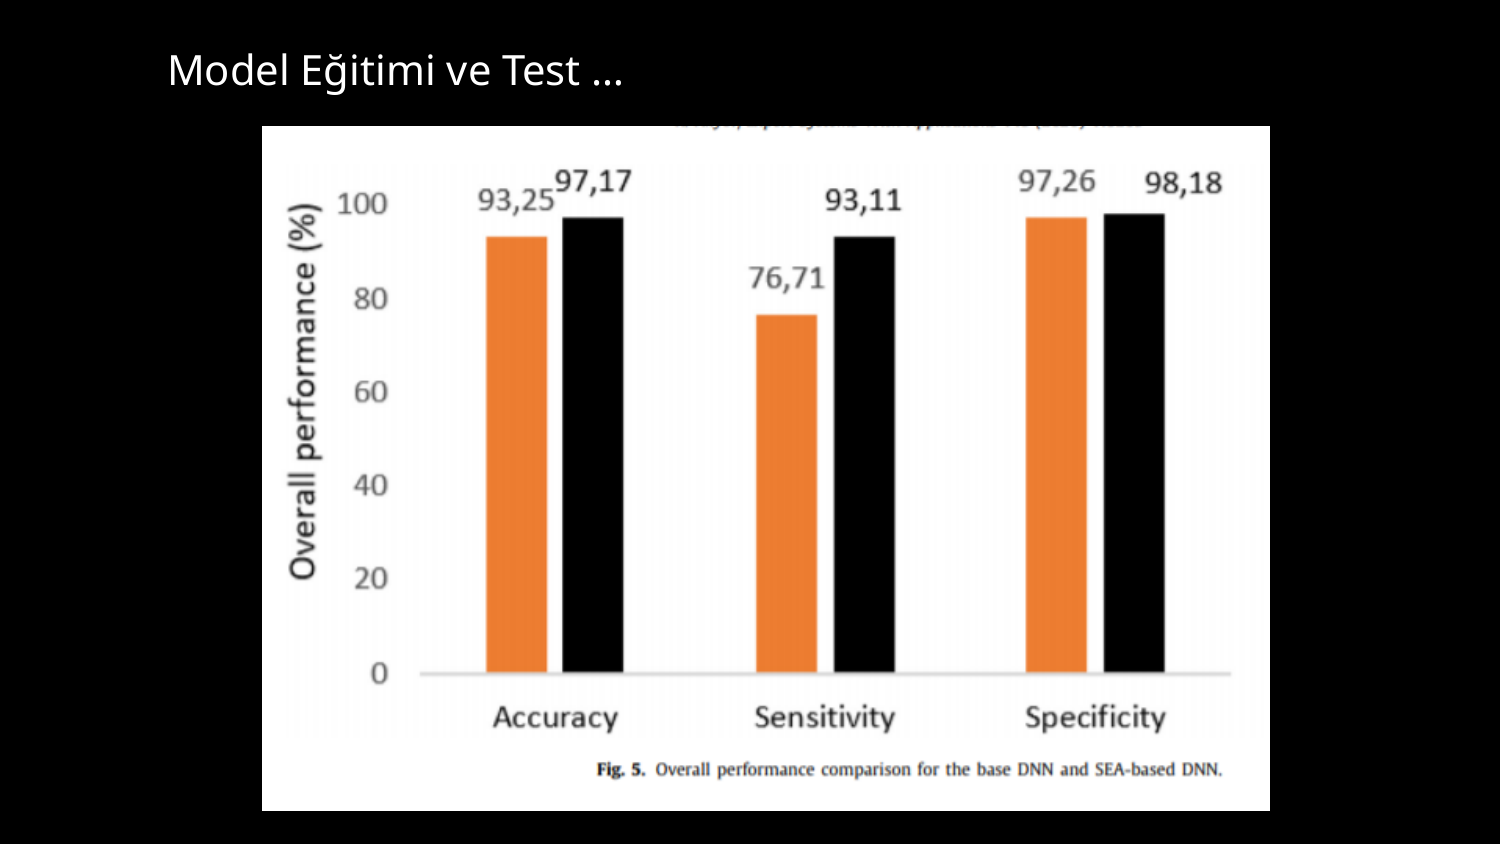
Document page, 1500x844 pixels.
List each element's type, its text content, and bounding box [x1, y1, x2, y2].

title Model Eğitimi ve Test … [152, 0, 1338, 144]
picture [262, 126, 1270, 811]
